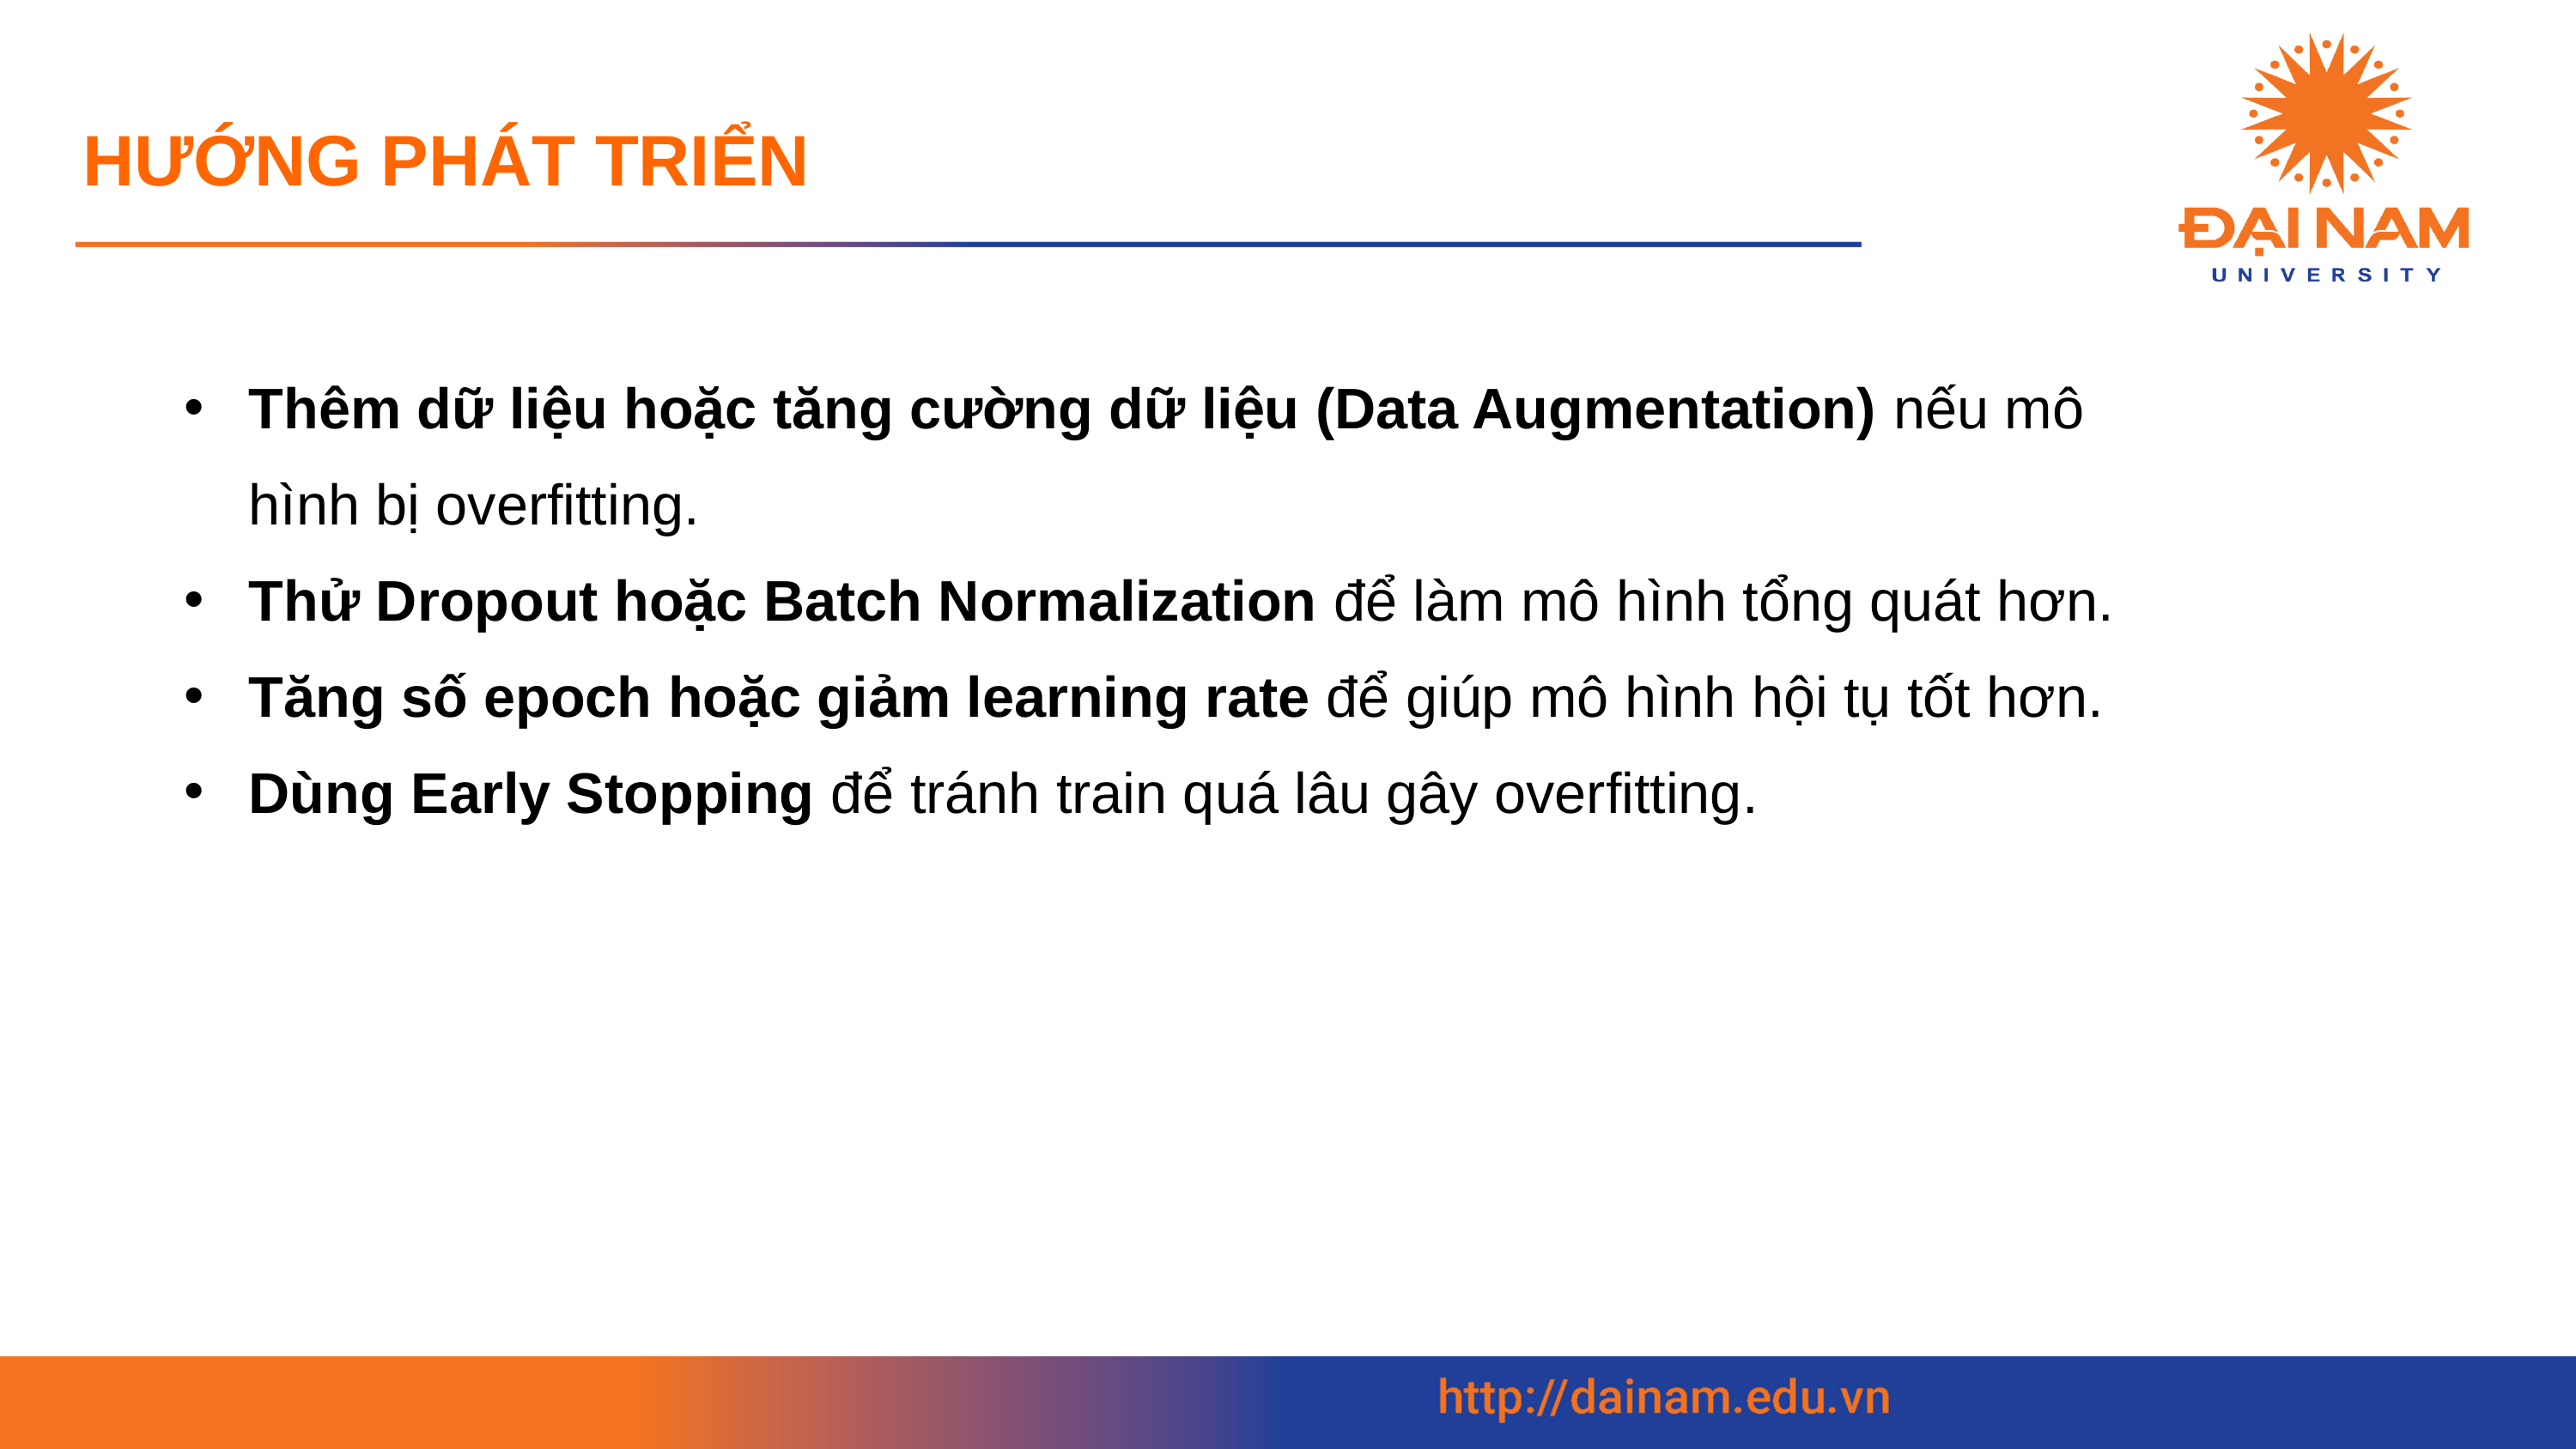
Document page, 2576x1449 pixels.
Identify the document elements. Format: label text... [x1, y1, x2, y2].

picture [75, 241, 1862, 247]
text_box [2178, 33, 2469, 282]
text_box Thêm dữ liệu hoặc tăng cường dữ liệu (Data Augmentation) nếu mô hình bị overfitting. Thử Dropout hoặc Batch Normalization để làm mô hình tổng quát hơn. Tăng số epoch hoặc giảm learning rate để giúp mô hình hội tụ tốt hơn. Dùng Early Stopping để tránh train quá lâu gây overfitting. [172, 337, 2144, 954]
text_box HƯỚNG PHÁT TRIỂN [70, 107, 1941, 207]
text_box [0, 1356, 2576, 1449]
